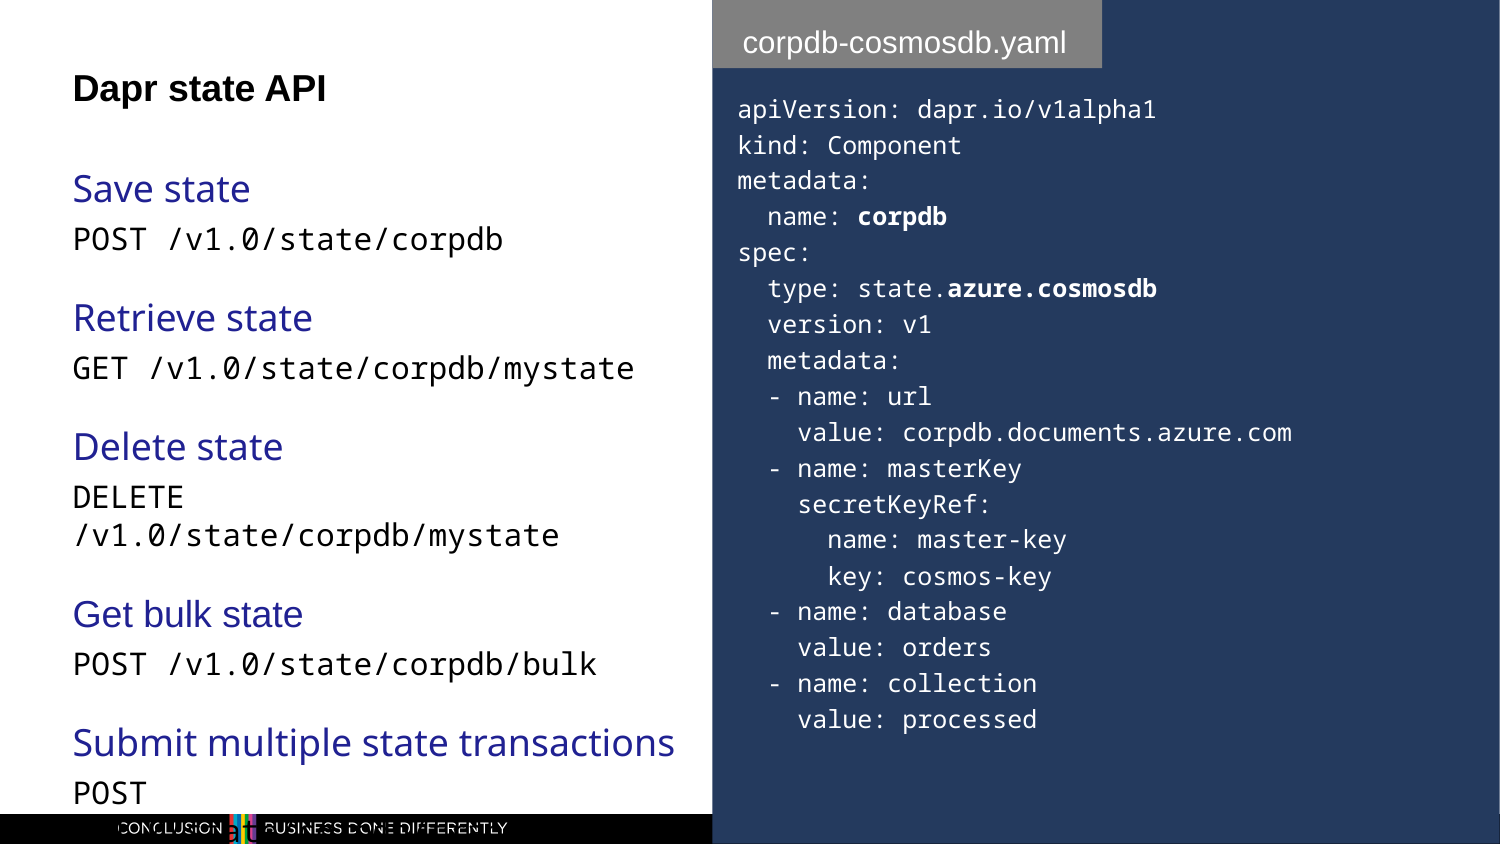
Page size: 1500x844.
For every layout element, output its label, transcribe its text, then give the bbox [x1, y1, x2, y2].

list Save state POST /v1.0/state/corpdb Retrieve state GET /v1.0/state/corpdb/mystate Delete state DELETE /v1.0/state/corpdb/mystate Get bulk state POST /v1.0/state/corpdb/bulk Submit multiple state transactions POST /v1.0/state/corpdb/transaction [72, 164, 679, 794]
list corpdb-cosmosdb.yaml [712, 0, 1103, 69]
title Dapr state API [72, 56, 679, 125]
picture [0, 814, 712, 844]
list apiVersion: dapr.io/v1alpha1 kind: Component metadata: name: corpdb spec: type: state.azure.cosmosdb version: v1 metadata: - name: url value: corpdb.documents.azure.com - name: masterKey secretKeyRef: name: master-key key: cosmos-key - name: database value: orders - name: collection value: processed [737, 87, 1500, 772]
